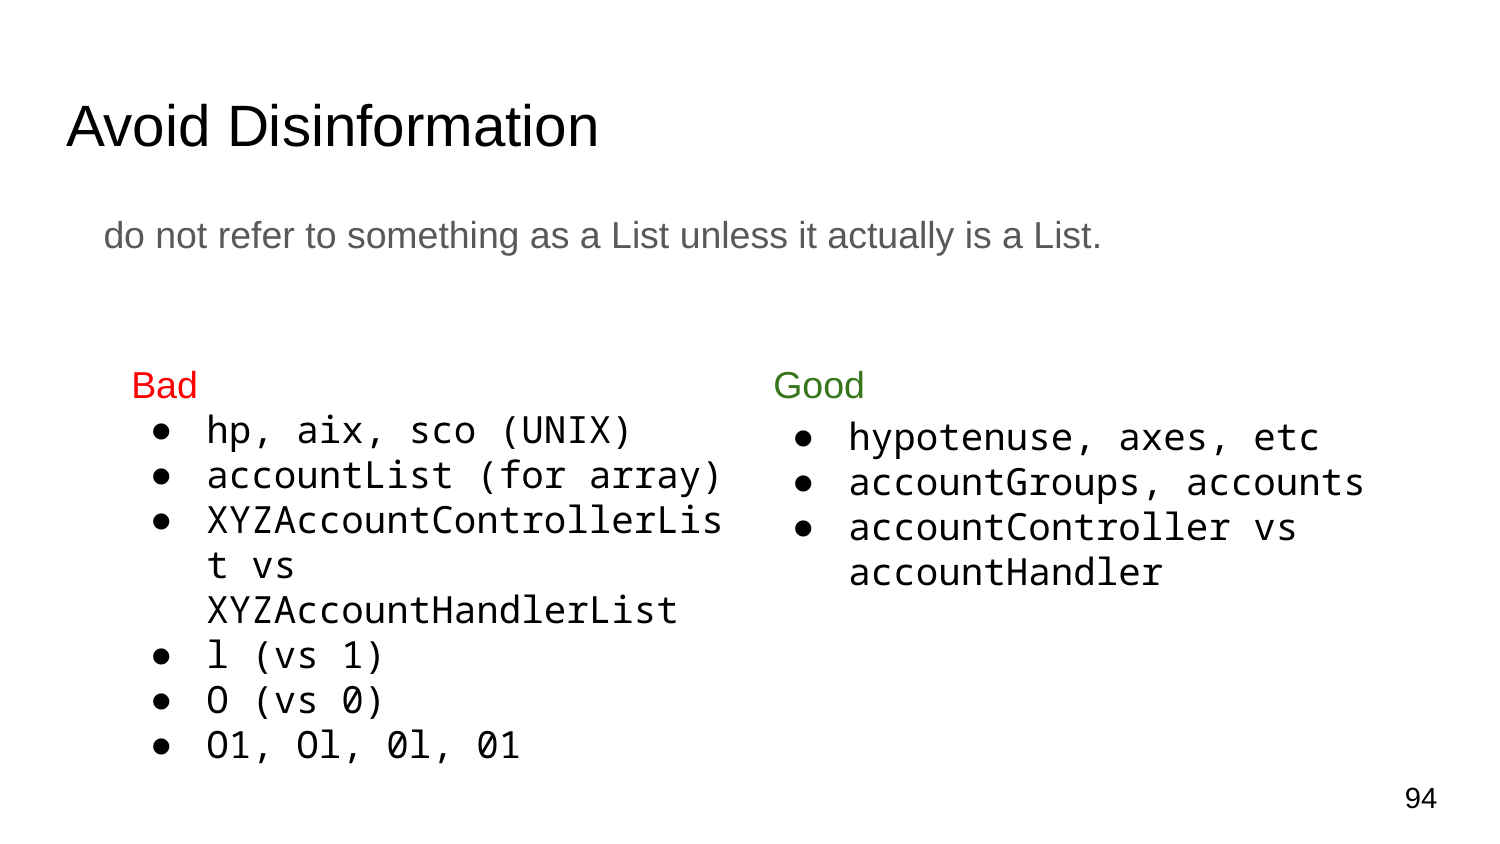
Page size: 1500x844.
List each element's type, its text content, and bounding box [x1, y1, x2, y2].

title Avoid Disinformation [51, 72, 1449, 167]
text_box Good hypotenuse, axes, etc accountGroups, accounts accountController vs accountHandler [758, 346, 1500, 759]
list do not refer to something as a List unless it actually is a List. [51, 189, 1449, 750]
slide_number 94 [1389, 764, 1480, 830]
text_box Bad hp, aix, sco (UNIX) accountList (for array) XYZAccountControllerList vs XYZAccountHandlerList l (vs 1) O (vs 0) O1, Ol, 0l, 01 [116, 346, 743, 759]
